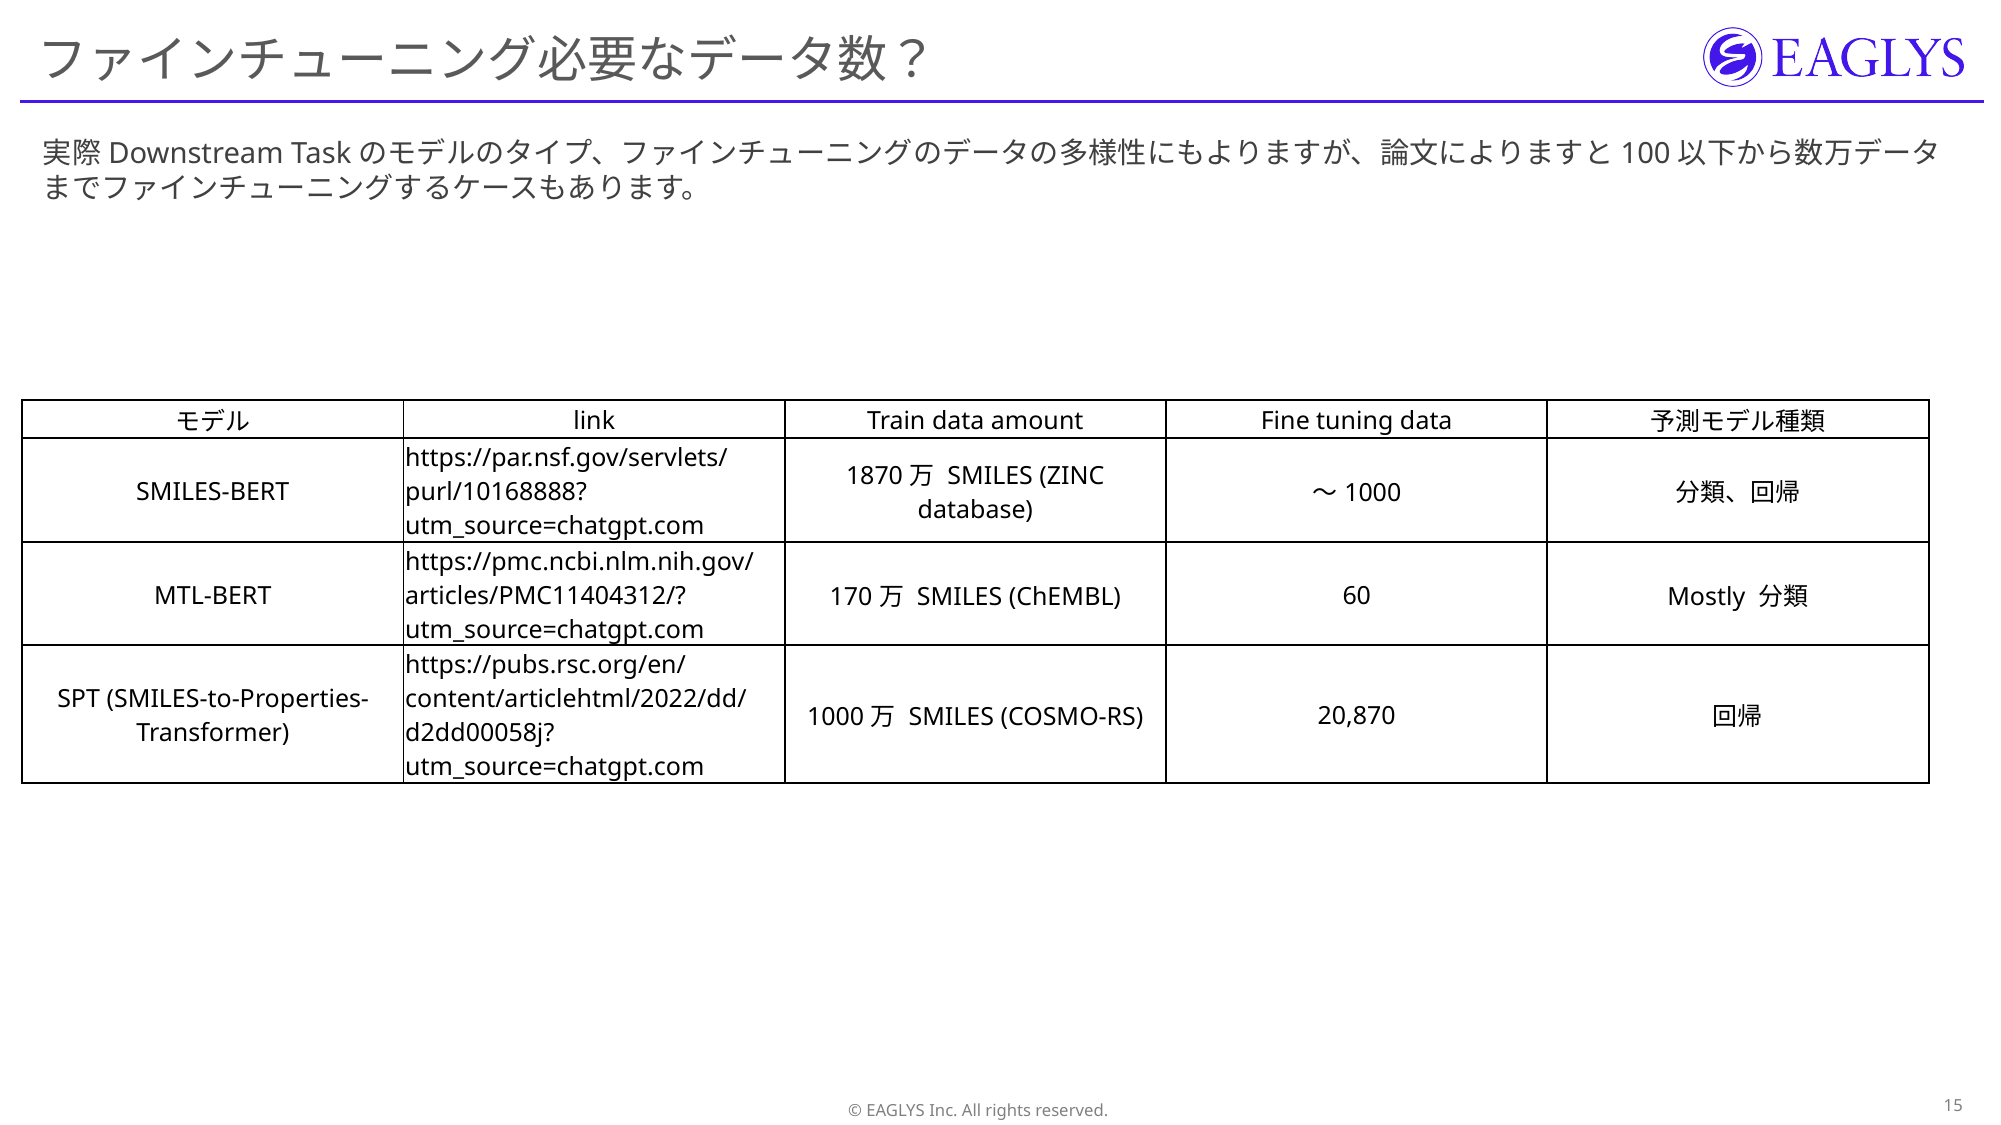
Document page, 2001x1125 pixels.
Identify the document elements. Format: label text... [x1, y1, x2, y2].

table_cell https://pmc.ncbi.nlm.nih.gov/articles/PMC11404312/?utm_source=chatgpt.com [404, 543, 784, 644]
table_cell 20,870 [1167, 646, 1546, 782]
table_header Train data amount [786, 401, 1165, 437]
table_cell SMILES-BERT [23, 439, 403, 541]
title ファインチューニング必要なデータ数？ [22, 16, 1569, 99]
table_cell 170万 SMILES (ChEMBL) [786, 543, 1165, 644]
table_cell 1870万 SMILES (ZINC database) [786, 439, 1165, 541]
table_header Fine tuning data [1167, 401, 1546, 437]
table_cell https://par.nsf.gov/servlets/purl/10168888?utm_source=chatgpt.com [404, 439, 784, 541]
table_header 予測モデル種類 [1548, 401, 1928, 437]
picture [1703, 27, 1964, 87]
text_box 実際Downstream Taskのモデルのタイプ、ファインチューニングのデータの多様性にもよりますが、論文によりますと100以下から数万データまでファインチューニングするケースもあります。 [25, 128, 1978, 211]
table_cell MTL-BERT [23, 543, 403, 644]
table_cell https://pubs.rsc.org/en/content/articlehtml/2022/dd/d2dd00058j?utm_source=chatgpt.com [404, 646, 784, 782]
table_header link [404, 401, 784, 437]
slide_number 14 [1877, 1096, 1978, 1117]
table_cell 1000万 SMILES (COSMO-RS) [786, 646, 1165, 782]
table_cell 60 [1167, 543, 1546, 644]
table_cell SPT (SMILES-to-Properties-Transformer) [23, 646, 403, 782]
table_cell 回帰 [1548, 646, 1928, 782]
table_cell Mostly 分類 [1548, 543, 1928, 644]
table_header モデル [23, 401, 403, 437]
table_cell 〜1000 [1167, 439, 1546, 541]
table_cell 分類、回帰 [1548, 439, 1928, 541]
